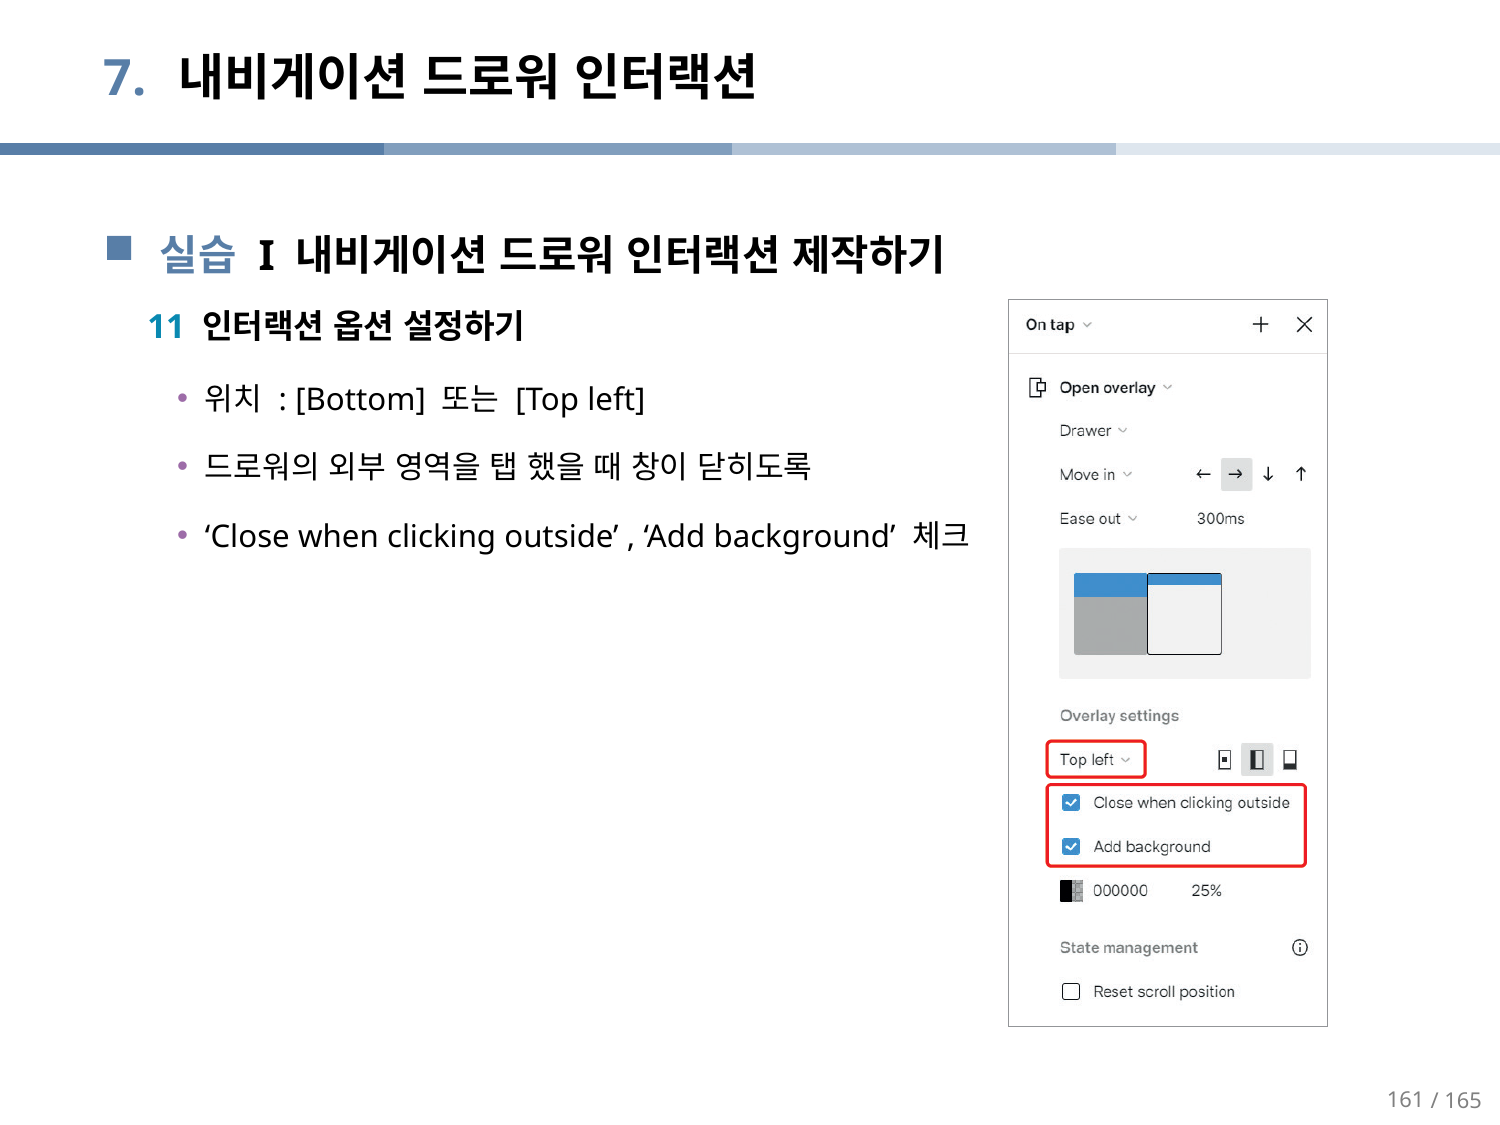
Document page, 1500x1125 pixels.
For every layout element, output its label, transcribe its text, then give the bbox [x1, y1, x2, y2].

title 내비게이션 드로워 인터랙션 [88, 29, 1211, 121]
list 실습 I 내비게이션 드로워 인터랙션 제작하기 11 인터랙션 옵션 설정하기 위치 : [Bottom] 또는 [Top left] 드로워의 외부 영역을 탭 했을 때 창이 닫히도록 ‘Close when clicking outside’ , ‘Add background’ 체크 [88, 196, 1034, 1083]
picture [997, 290, 1340, 1036]
